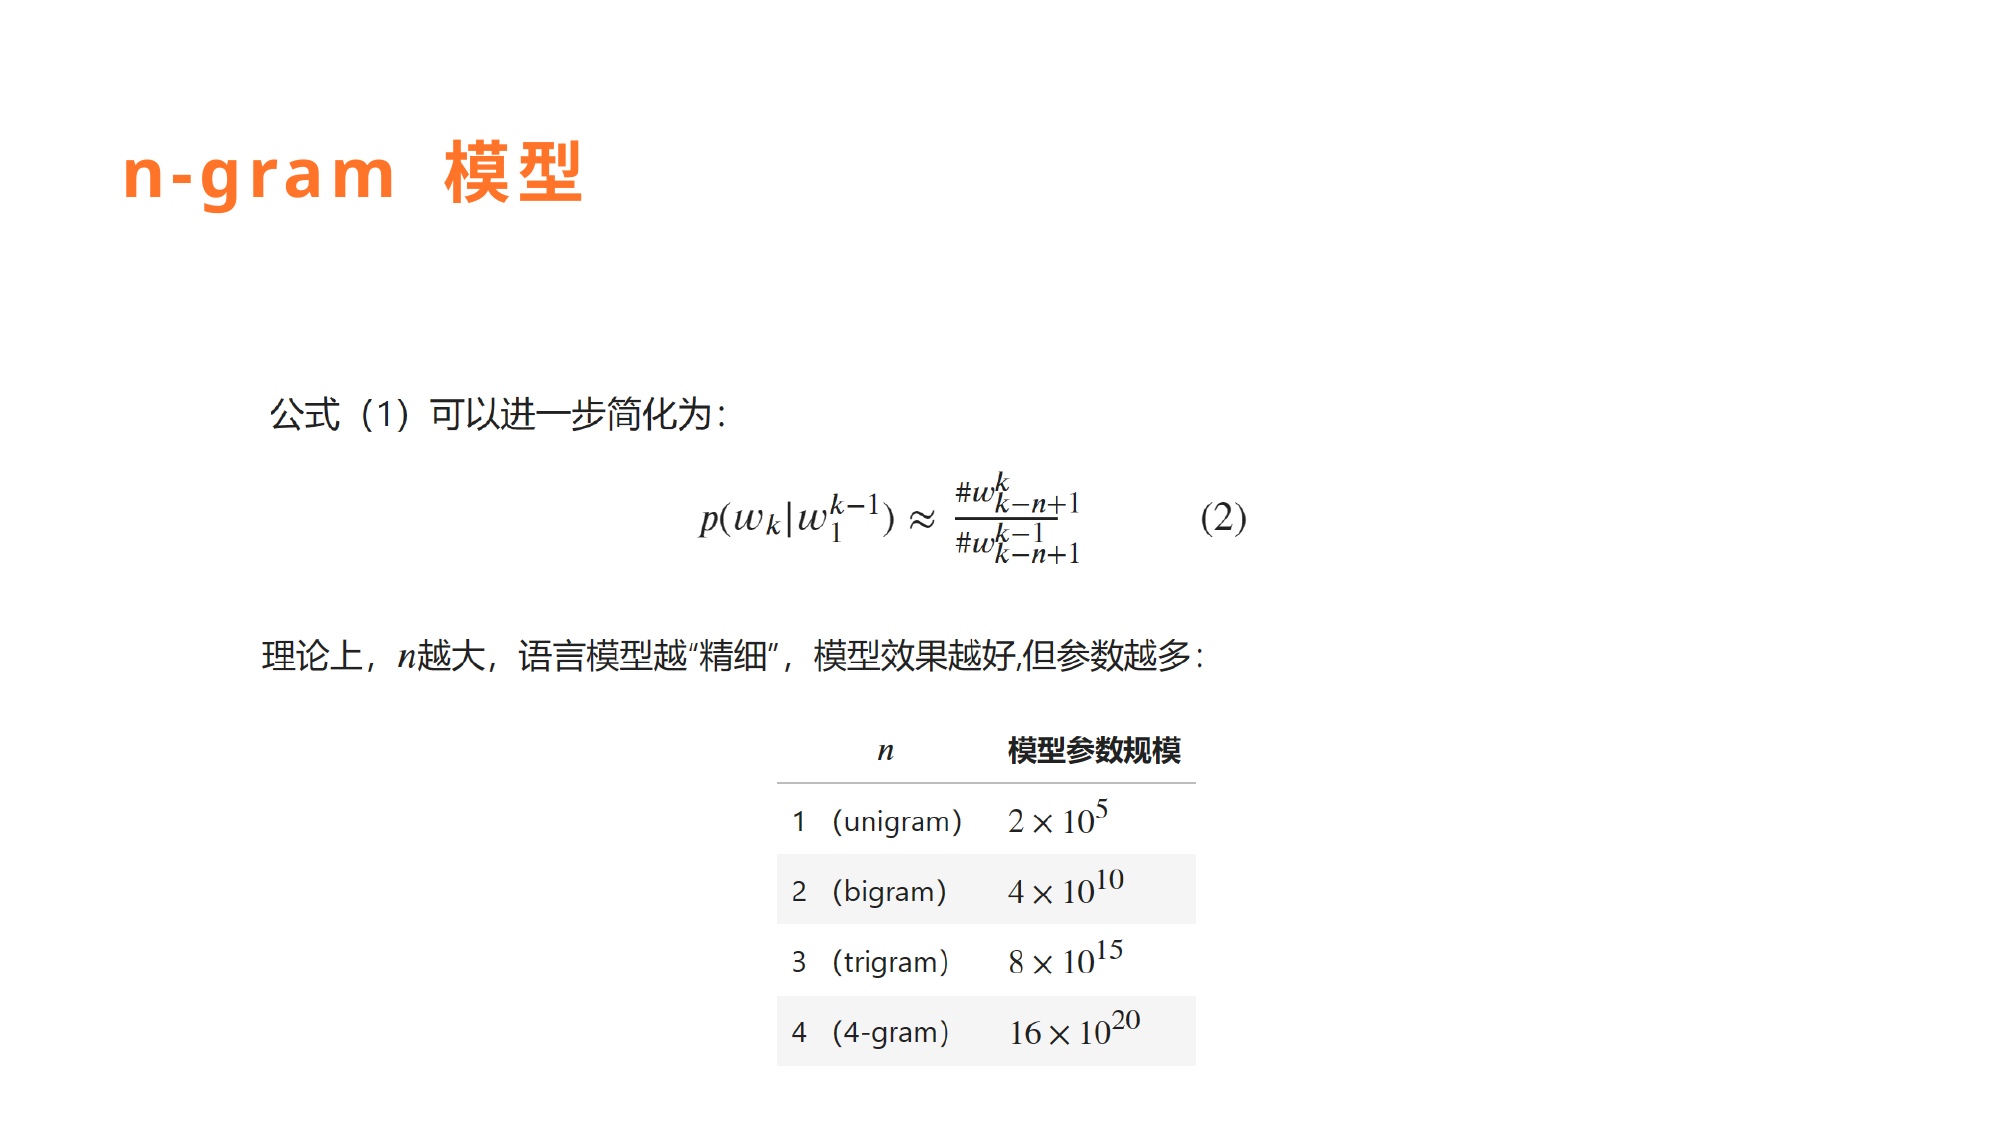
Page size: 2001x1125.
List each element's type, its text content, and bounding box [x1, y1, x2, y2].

picture [270, 383, 1258, 571]
picture [260, 611, 1226, 1077]
text_box n-gram 模型 [121, 92, 836, 219]
